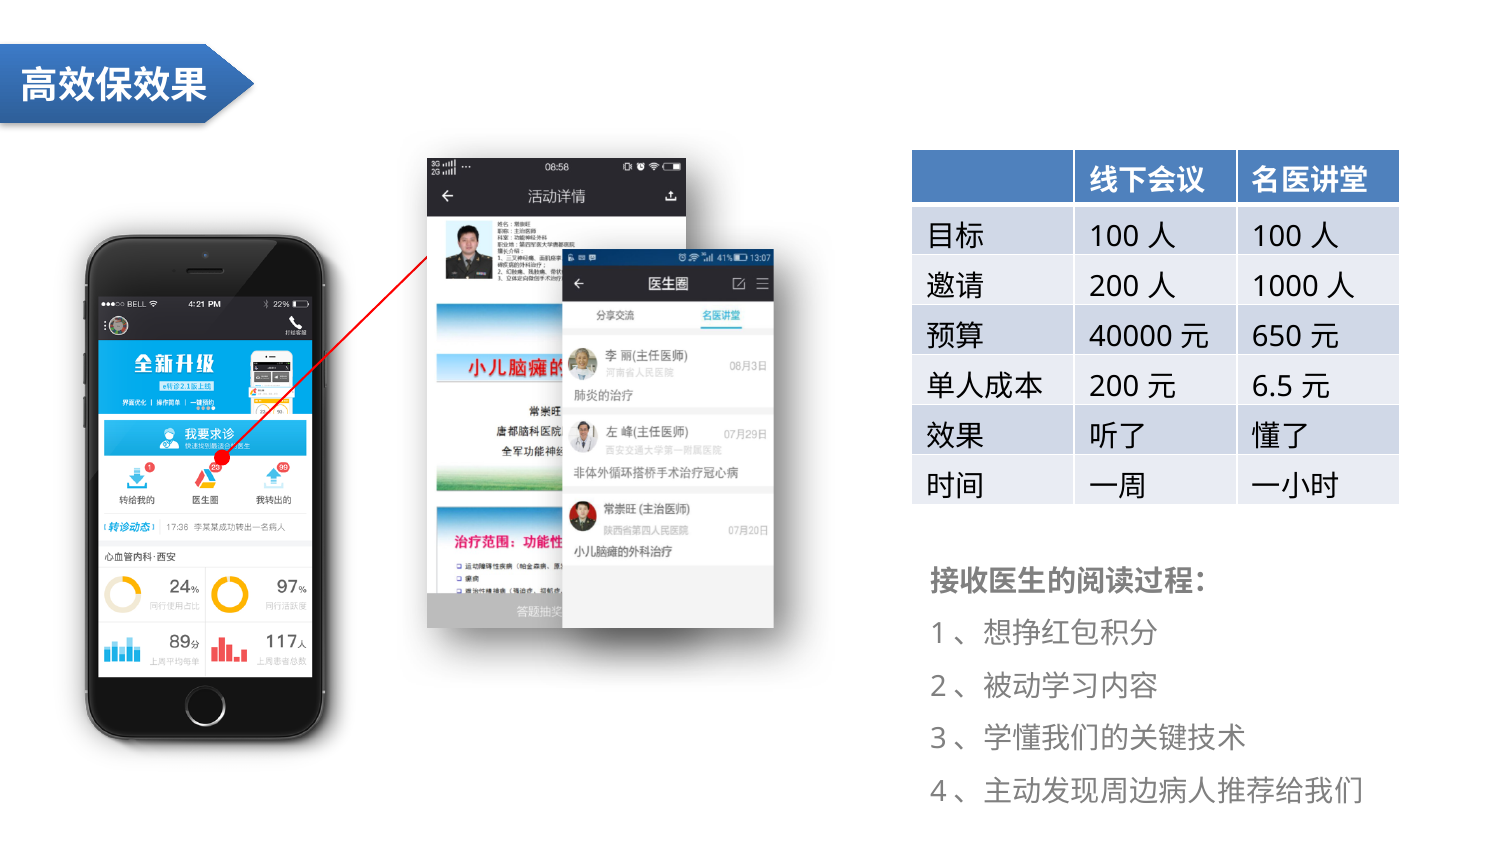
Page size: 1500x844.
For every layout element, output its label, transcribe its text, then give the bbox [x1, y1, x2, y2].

picture [427, 158, 774, 628]
table_cell 一小时 [1238, 455, 1399, 504]
picture [156, 355, 171, 372]
picture [204, 355, 212, 372]
picture [124, 400, 133, 405]
table_cell 预算 [912, 305, 1073, 354]
table_cell 一周 [1075, 455, 1236, 504]
table_cell 200人 [1075, 255, 1236, 304]
table_cell 听了 [1075, 405, 1236, 454]
text_box 高效保效果 [0, 43, 254, 124]
table_header [912, 150, 1073, 202]
table_cell 目标 [912, 207, 1073, 254]
table_cell 40000元 [1075, 305, 1236, 354]
picture [160, 382, 213, 390]
table_cell 单人成本 [912, 355, 1073, 404]
picture [197, 355, 201, 372]
table_header 名医讲堂 [1238, 150, 1399, 202]
table_cell 邀请 [912, 255, 1073, 304]
table_cell 效果 [912, 405, 1073, 454]
table_cell 6.5元 [1238, 355, 1399, 404]
picture [136, 355, 151, 363]
table_cell 650元 [1238, 305, 1399, 354]
table_cell 100人 [1075, 207, 1236, 254]
table_cell 时间 [912, 455, 1073, 504]
table_cell 200元 [1075, 355, 1236, 404]
picture [197, 400, 211, 409]
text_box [215, 256, 422, 464]
table_cell 懂了 [1238, 405, 1399, 454]
picture [178, 355, 182, 372]
table_header 线下会议 [1075, 150, 1236, 202]
picture [136, 363, 151, 372]
text_box 接收医生的阅读过程： 1、想挣红包积分 2、被动学习内容 3、学懂我们的关键技术 4、主动发现周边病人推荐给我们 [915, 537, 1399, 815]
table_cell 100人 [1238, 207, 1399, 254]
picture [52, 202, 357, 772]
table_cell 1000人 [1238, 255, 1399, 304]
